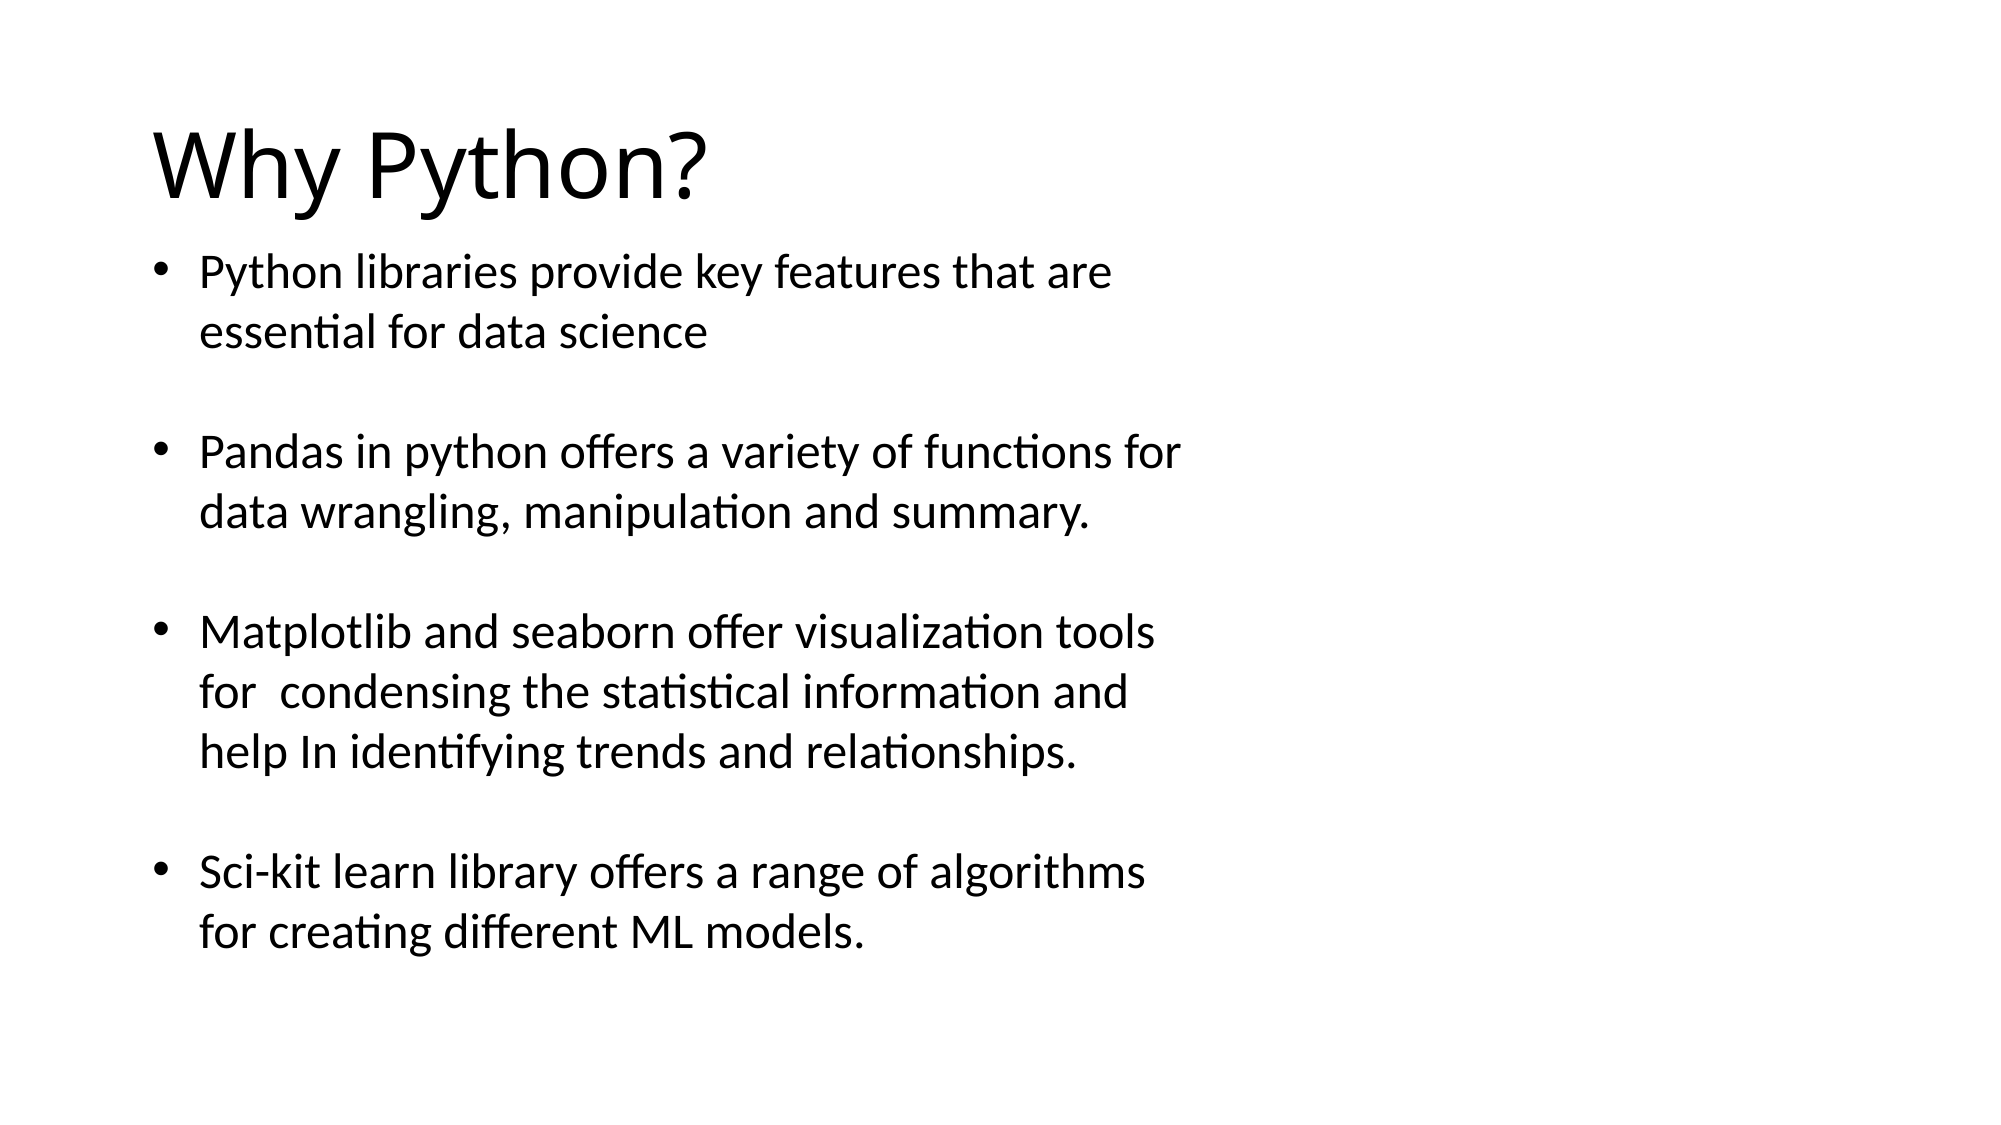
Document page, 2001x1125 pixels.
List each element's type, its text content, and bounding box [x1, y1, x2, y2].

title Why Python? [137, 59, 1863, 278]
text_box Python libraries provide key features that are essential for data science Pandas in python offers a variety of functions for data wrangling, manipulation and summary. Matplotlib and seaborn offer visualization tools for condensing the statistical information and help In identifying trends and relationships. Sci-kit learn library offers a range of algorithms for creating different ML models. [137, 231, 1229, 1026]
